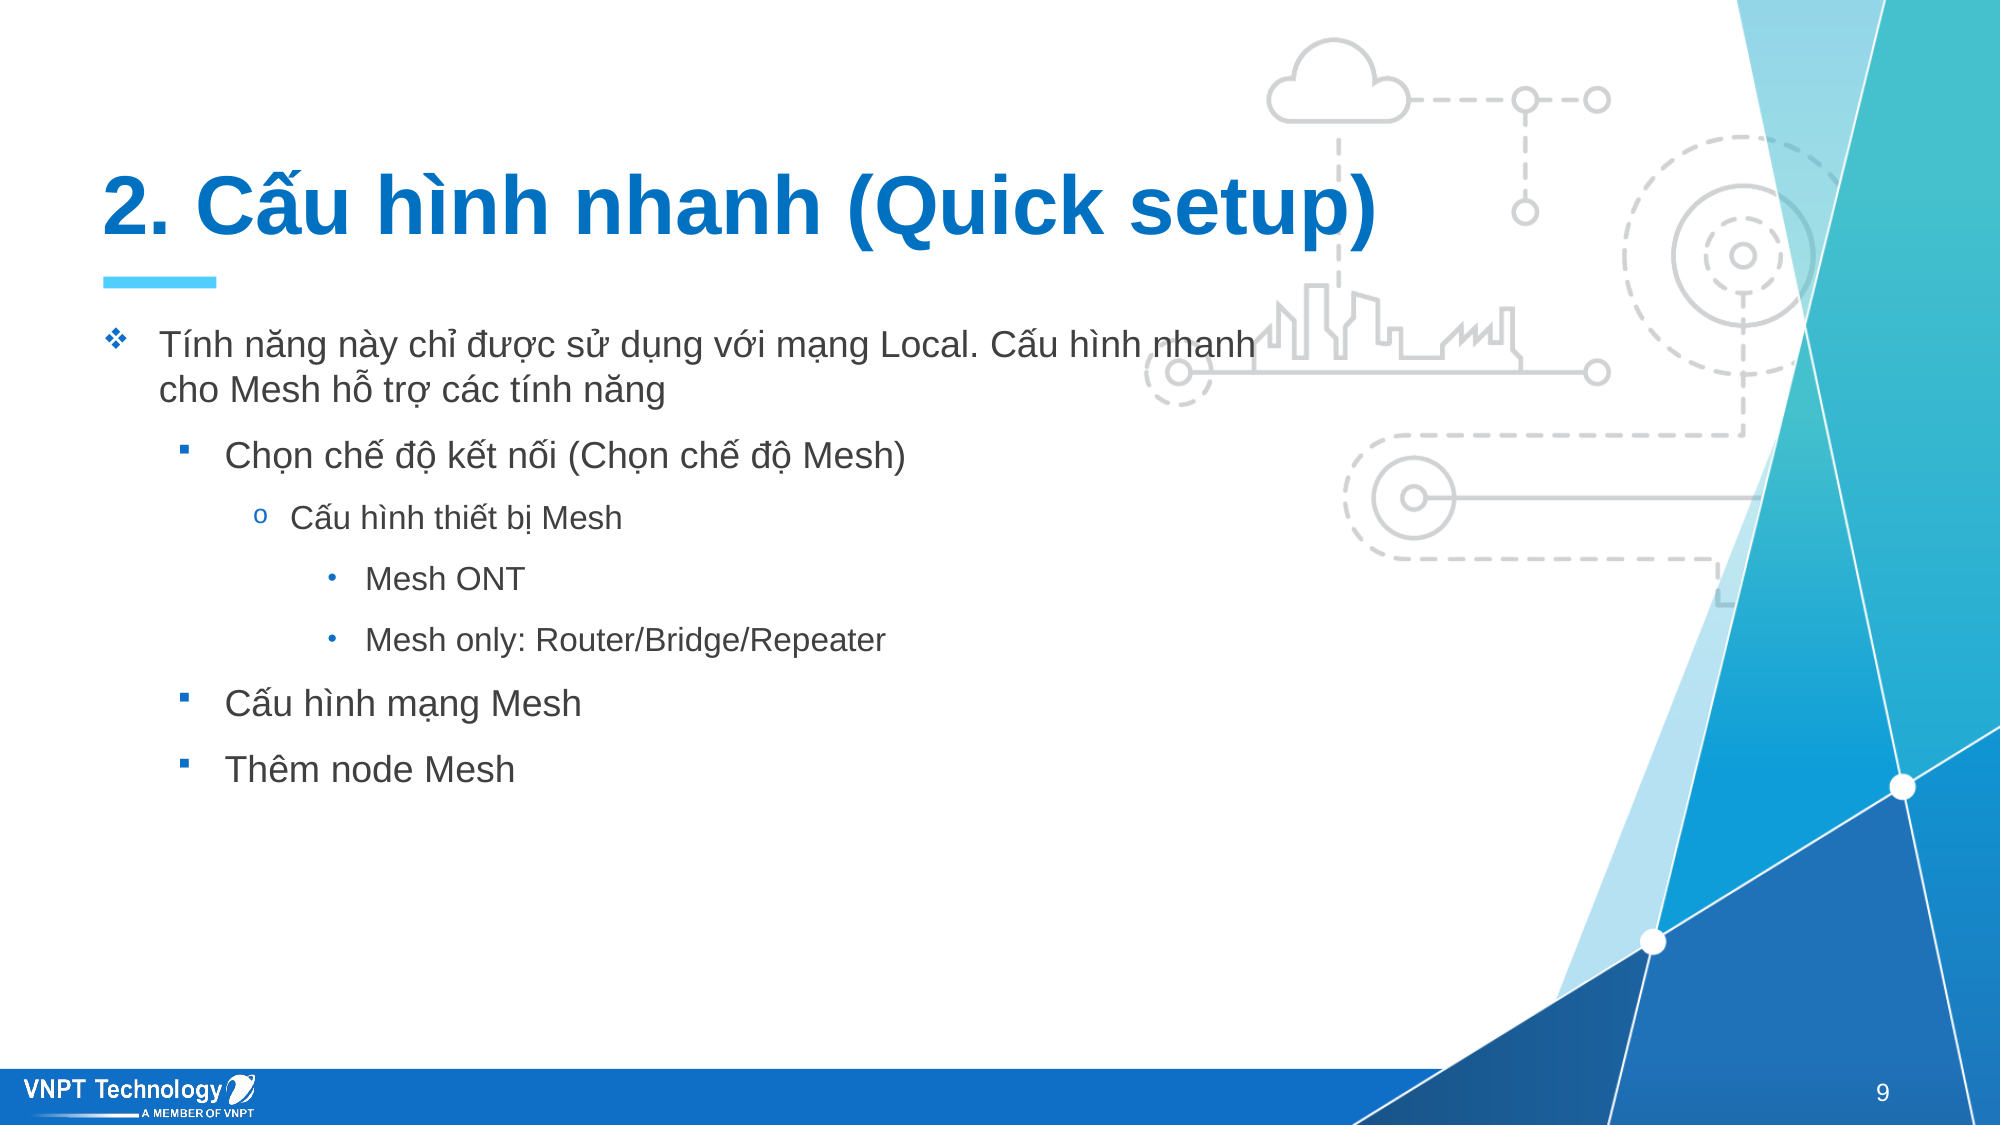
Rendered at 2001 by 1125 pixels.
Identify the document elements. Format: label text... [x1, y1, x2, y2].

picture [22, 1070, 257, 1120]
list Tính năng này chỉ được sử dụng với mạng Local. Cấu hình nhanh cho Mesh hỗ trợ các tính năng Chọn chế độ kết nối (Chọn chế độ Mesh) Cấu hình thiết bị Mesh Mesh ONT Mesh only: Router/Bridge/Repeater Cấu hình mạng Mesh Thêm node Mesh [87, 312, 1340, 1018]
picture [1117, 0, 2000, 1125]
title 2. Cấu hình nhanh (Quick setup) [87, 166, 1610, 259]
slide_number 9 [1816, 1069, 1950, 1125]
